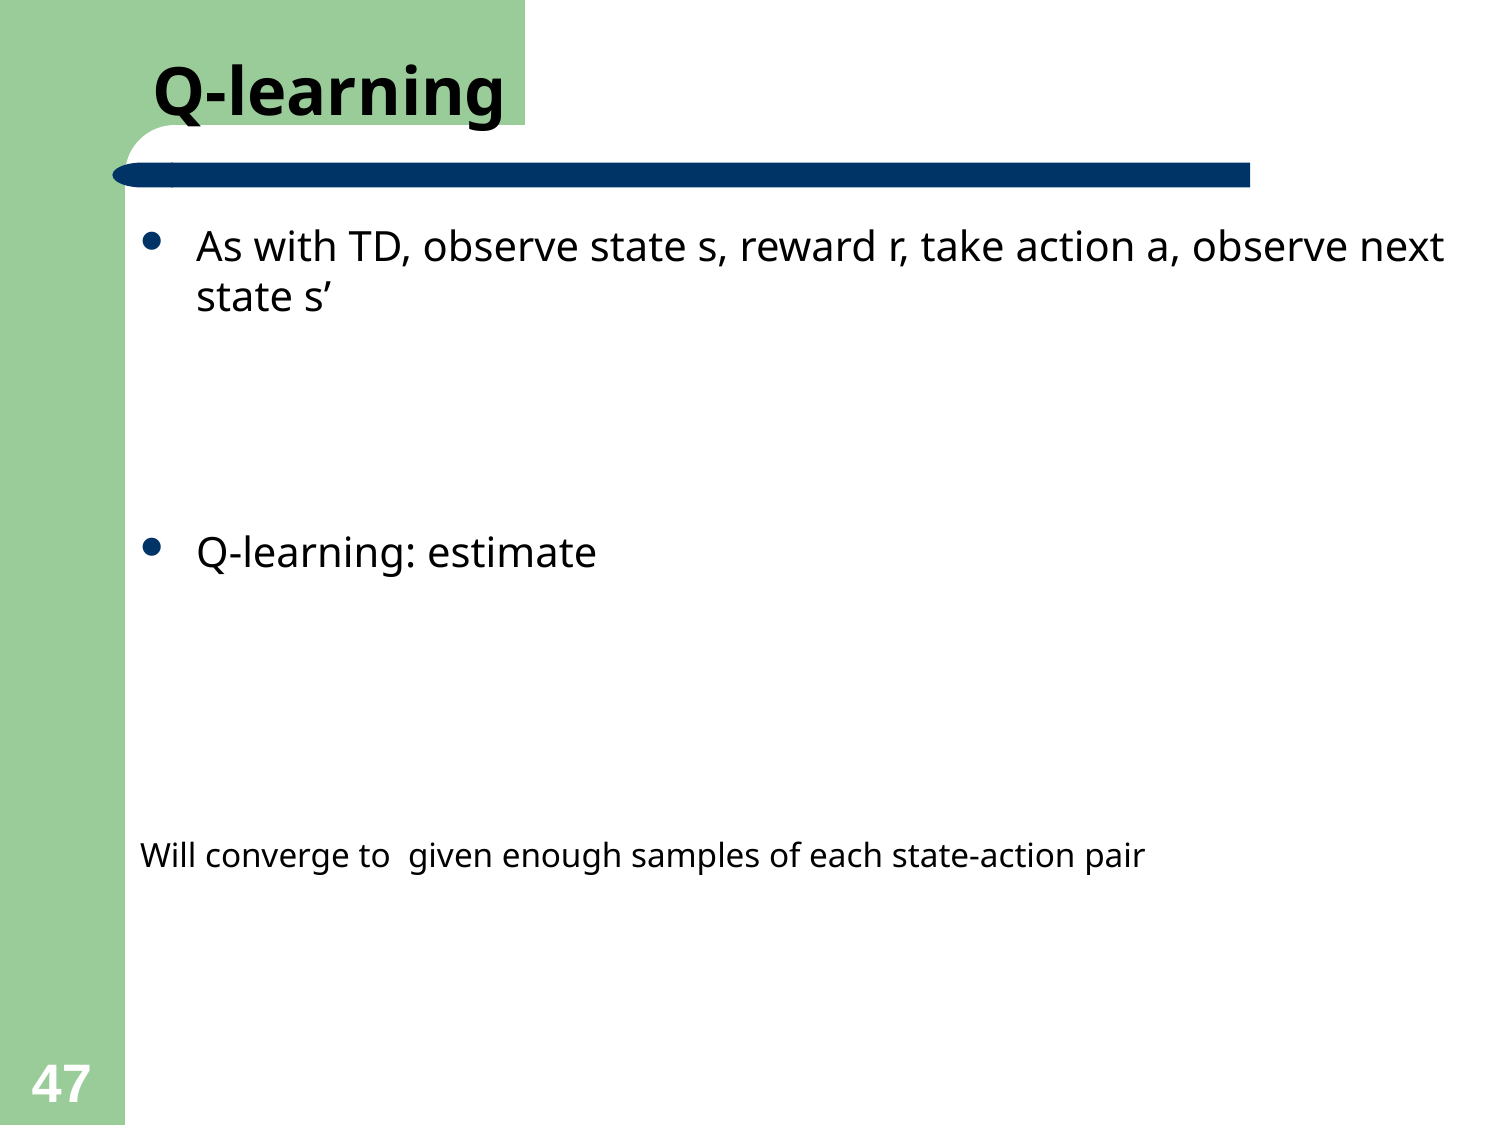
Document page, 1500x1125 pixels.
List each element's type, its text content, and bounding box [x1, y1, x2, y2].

title Q-learning [137, 37, 1450, 138]
slide_number 47 [13, 1040, 111, 1121]
